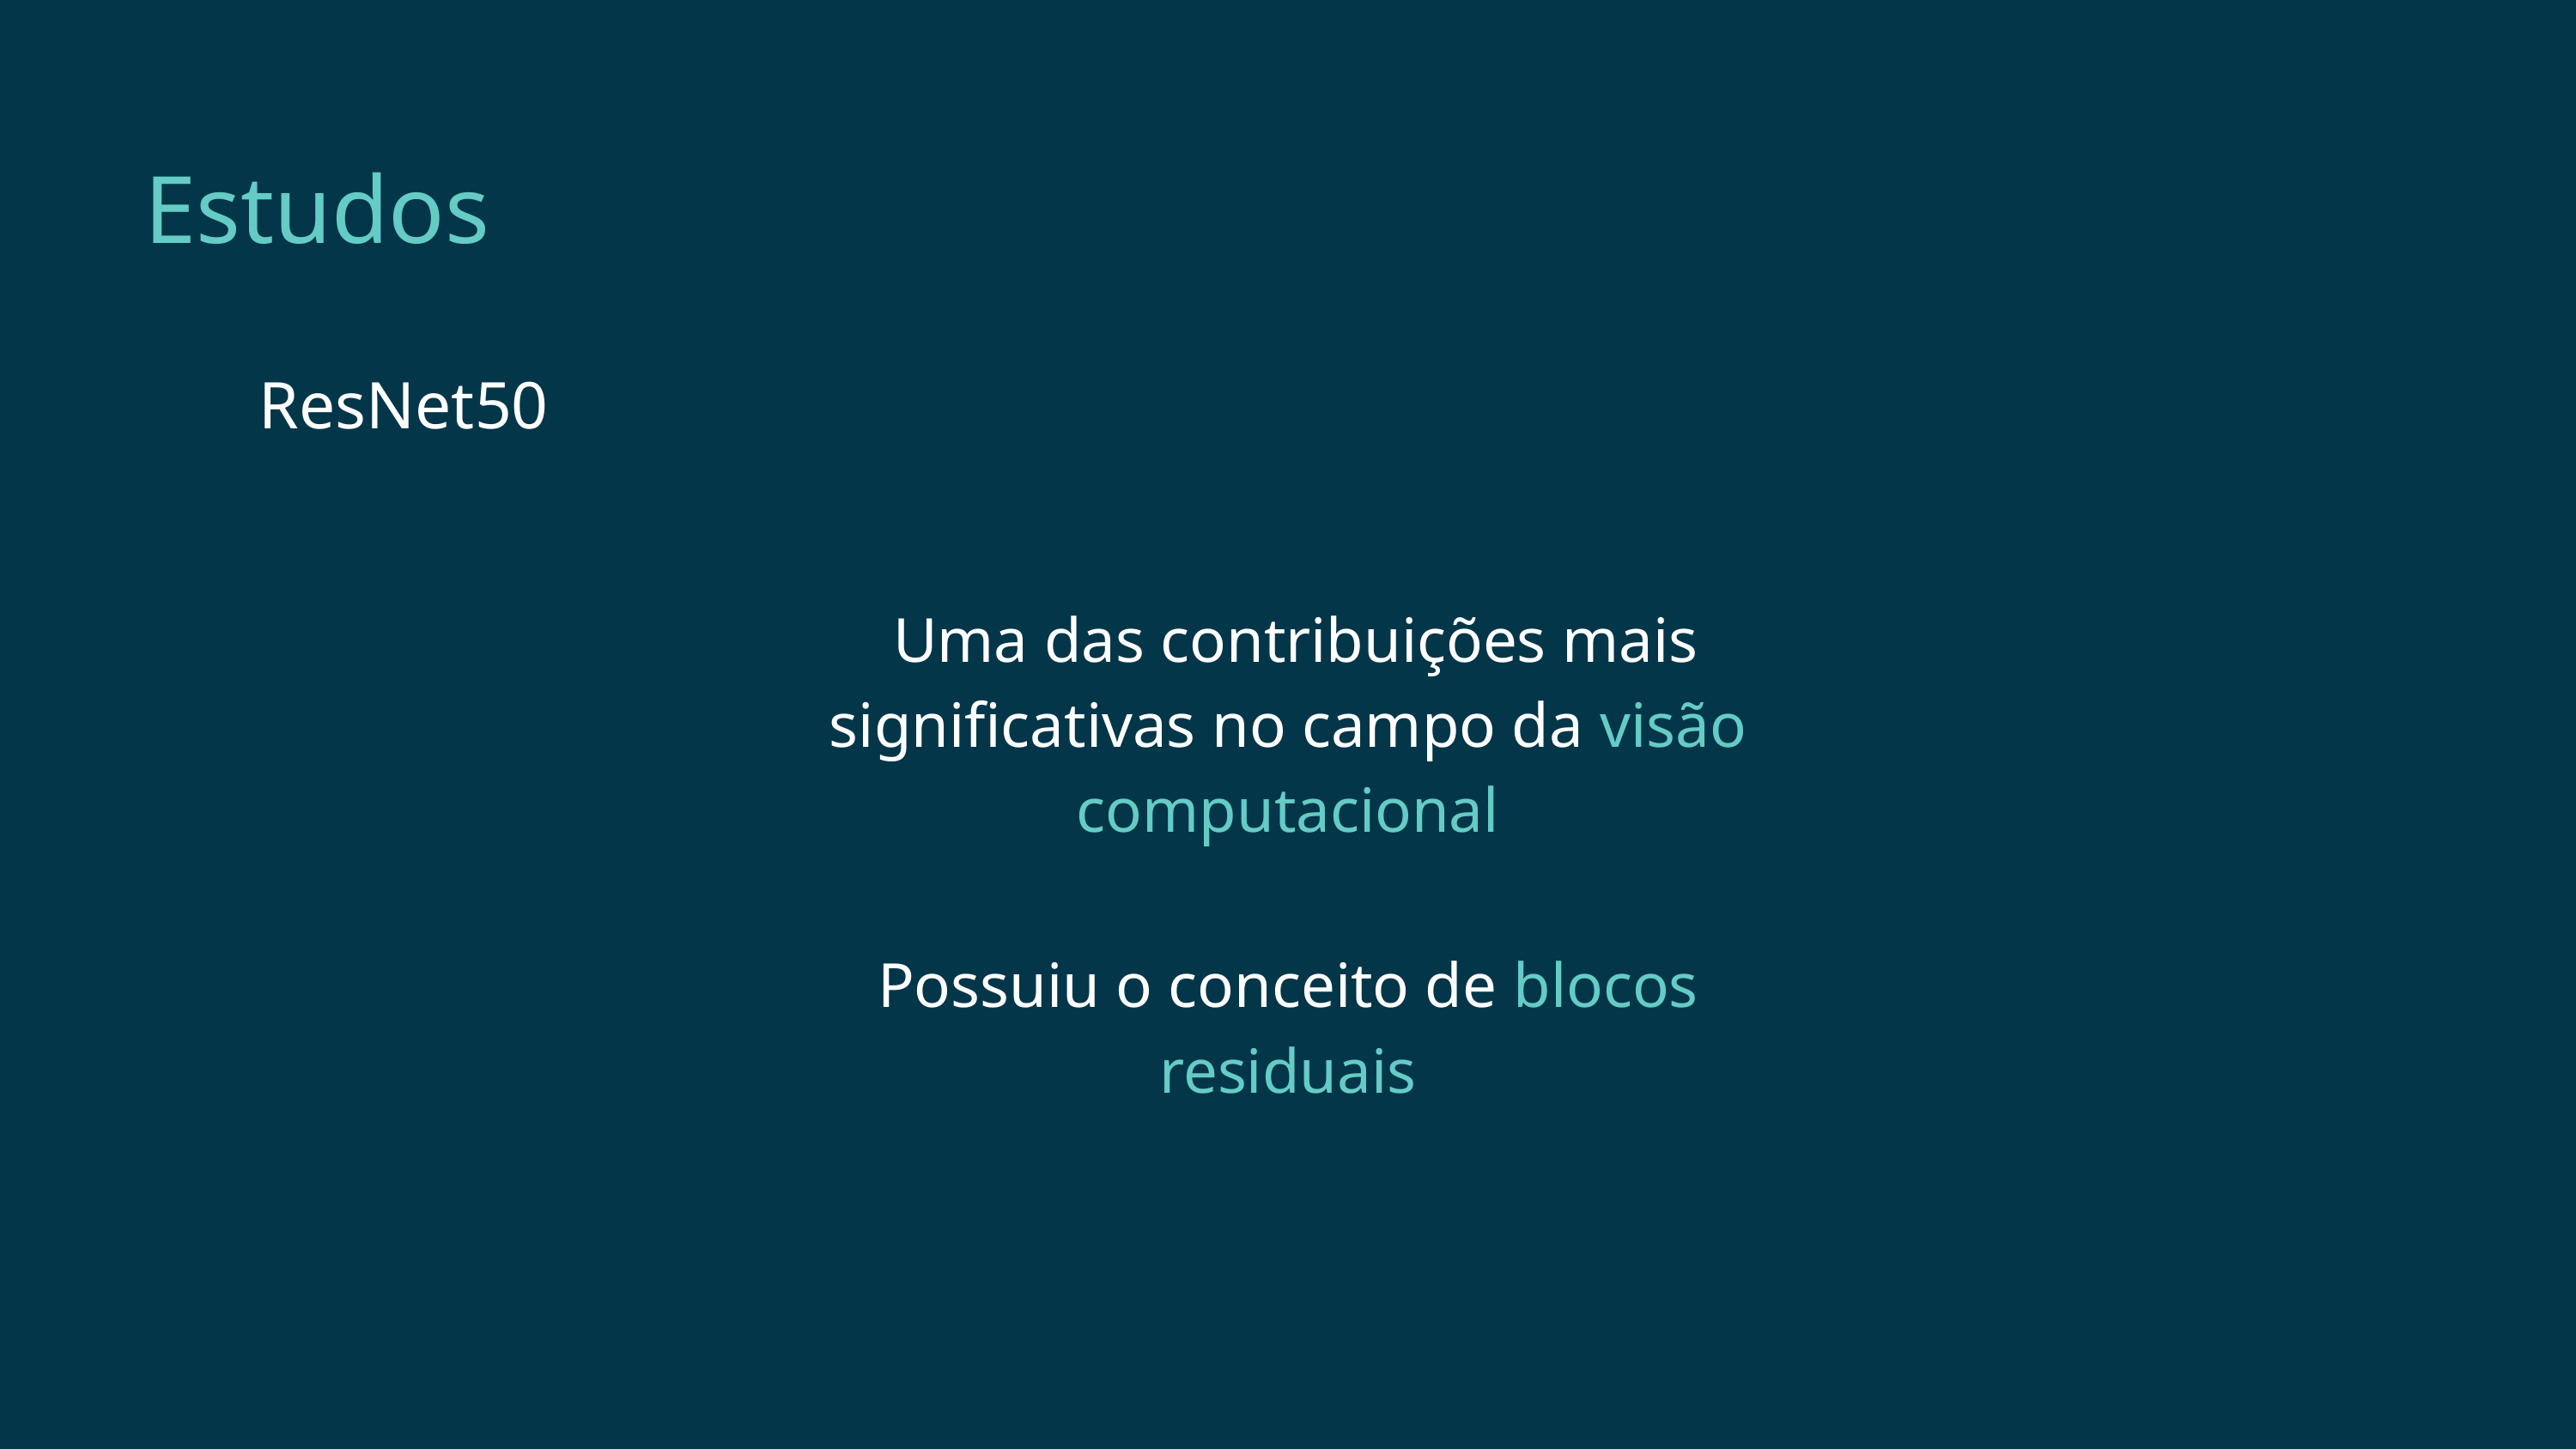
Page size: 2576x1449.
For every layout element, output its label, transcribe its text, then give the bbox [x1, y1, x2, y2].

text_box ResNet50 [258, 351, 1181, 442]
text_box Uma das contribuições mais significativas no campo da visão computacional [817, 588, 1759, 845]
text_box Possuiu o conceito de blocos residuais [817, 934, 1759, 1106]
text_box Estudos [144, 131, 1144, 262]
